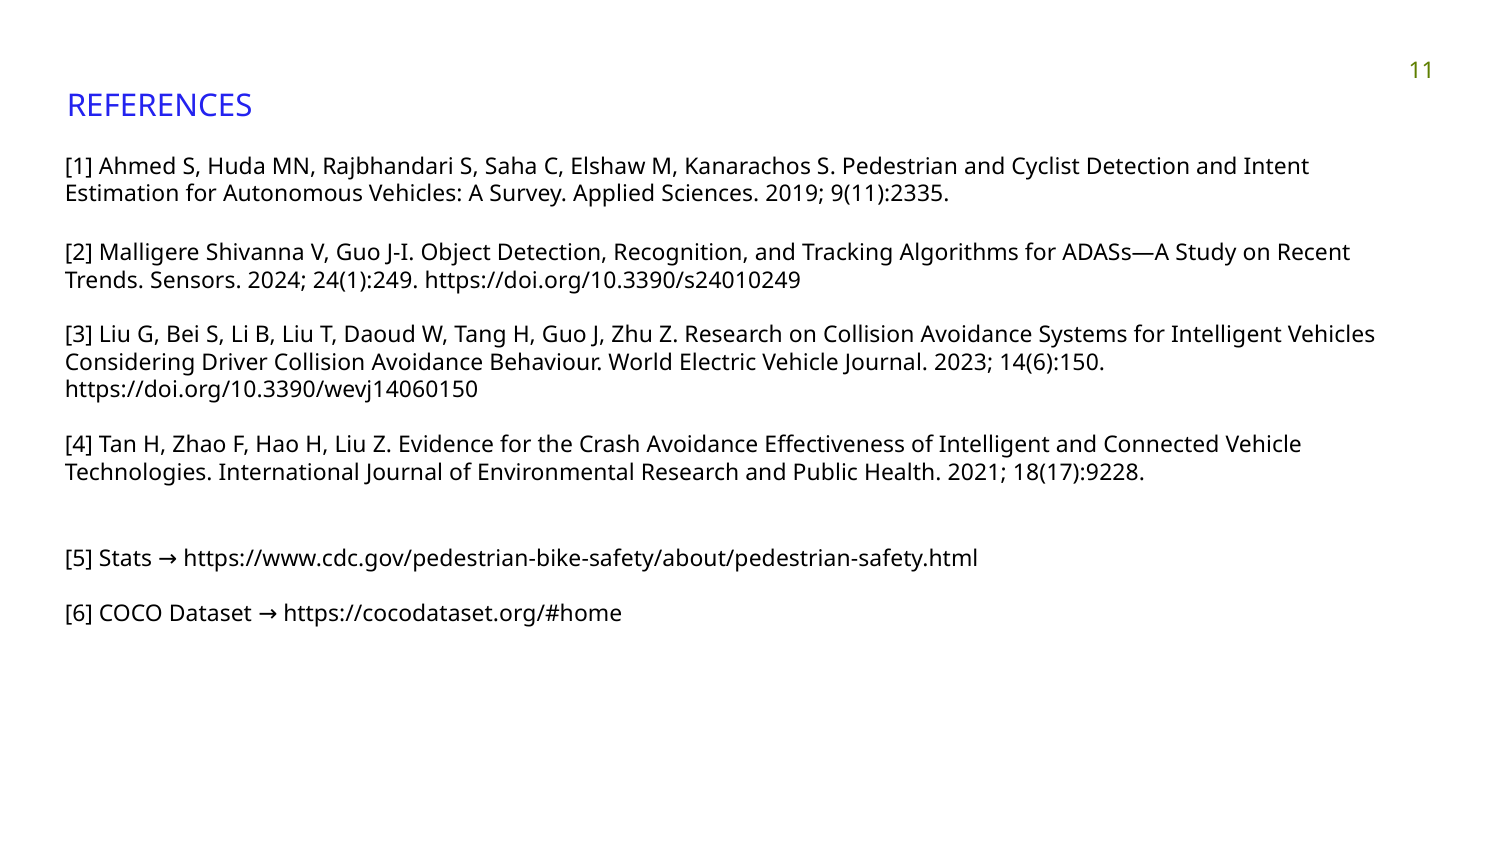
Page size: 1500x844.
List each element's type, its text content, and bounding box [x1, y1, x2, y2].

list [1] Ahmed S, Huda MN, Rajbhandari S, Saha C, Elshaw M, Kanarachos S. Pedestrian and Cyclist Detection and Intent Estimation for Autonomous Vehicles: A Survey. Applied Sciences. 2019; 9(11):2335. https://doi.org/10.3390/app9112335 [2] Malligere Shivanna V, Guo J-I. Object Detection, Recognition, and Tracking Algorithms for ADASs—A Study on Recent Trends. Sensors. 2024; 24(1):249. https://doi.org/10.3390/s24010249 [3] Liu G, Bei S, Li B, Liu T, Daoud W, Tang H, Guo J, Zhu Z. Research on Collision Avoidance Systems for Intelligent Vehicles Considering Driver Collision Avoidance Behaviour. World Electric Vehicle Journal. 2023; 14(6):150. https://doi.org/10.3390/wevj14060150 [4] Tan H, Zhao F, Hao H, Liu Z. Evidence for the Crash Avoidance Effectiveness of Intelligent and Connected Vehicle Technologies. International Journal of Environmental Research and Public Health. 2021; 18(17):9228. https://doi.org/10.3390/ijerph18179228 [5] Stats → https://www.cdc.gov/pedestrian-bike-safety/about/pedestrian-safety.html [6] COCO Dataset → https://cocodataset.org/#home [64, 144, 1406, 661]
slide_number ‹#› [1392, 41, 1450, 71]
subtitle REFERENCES [51, 70, 447, 159]
